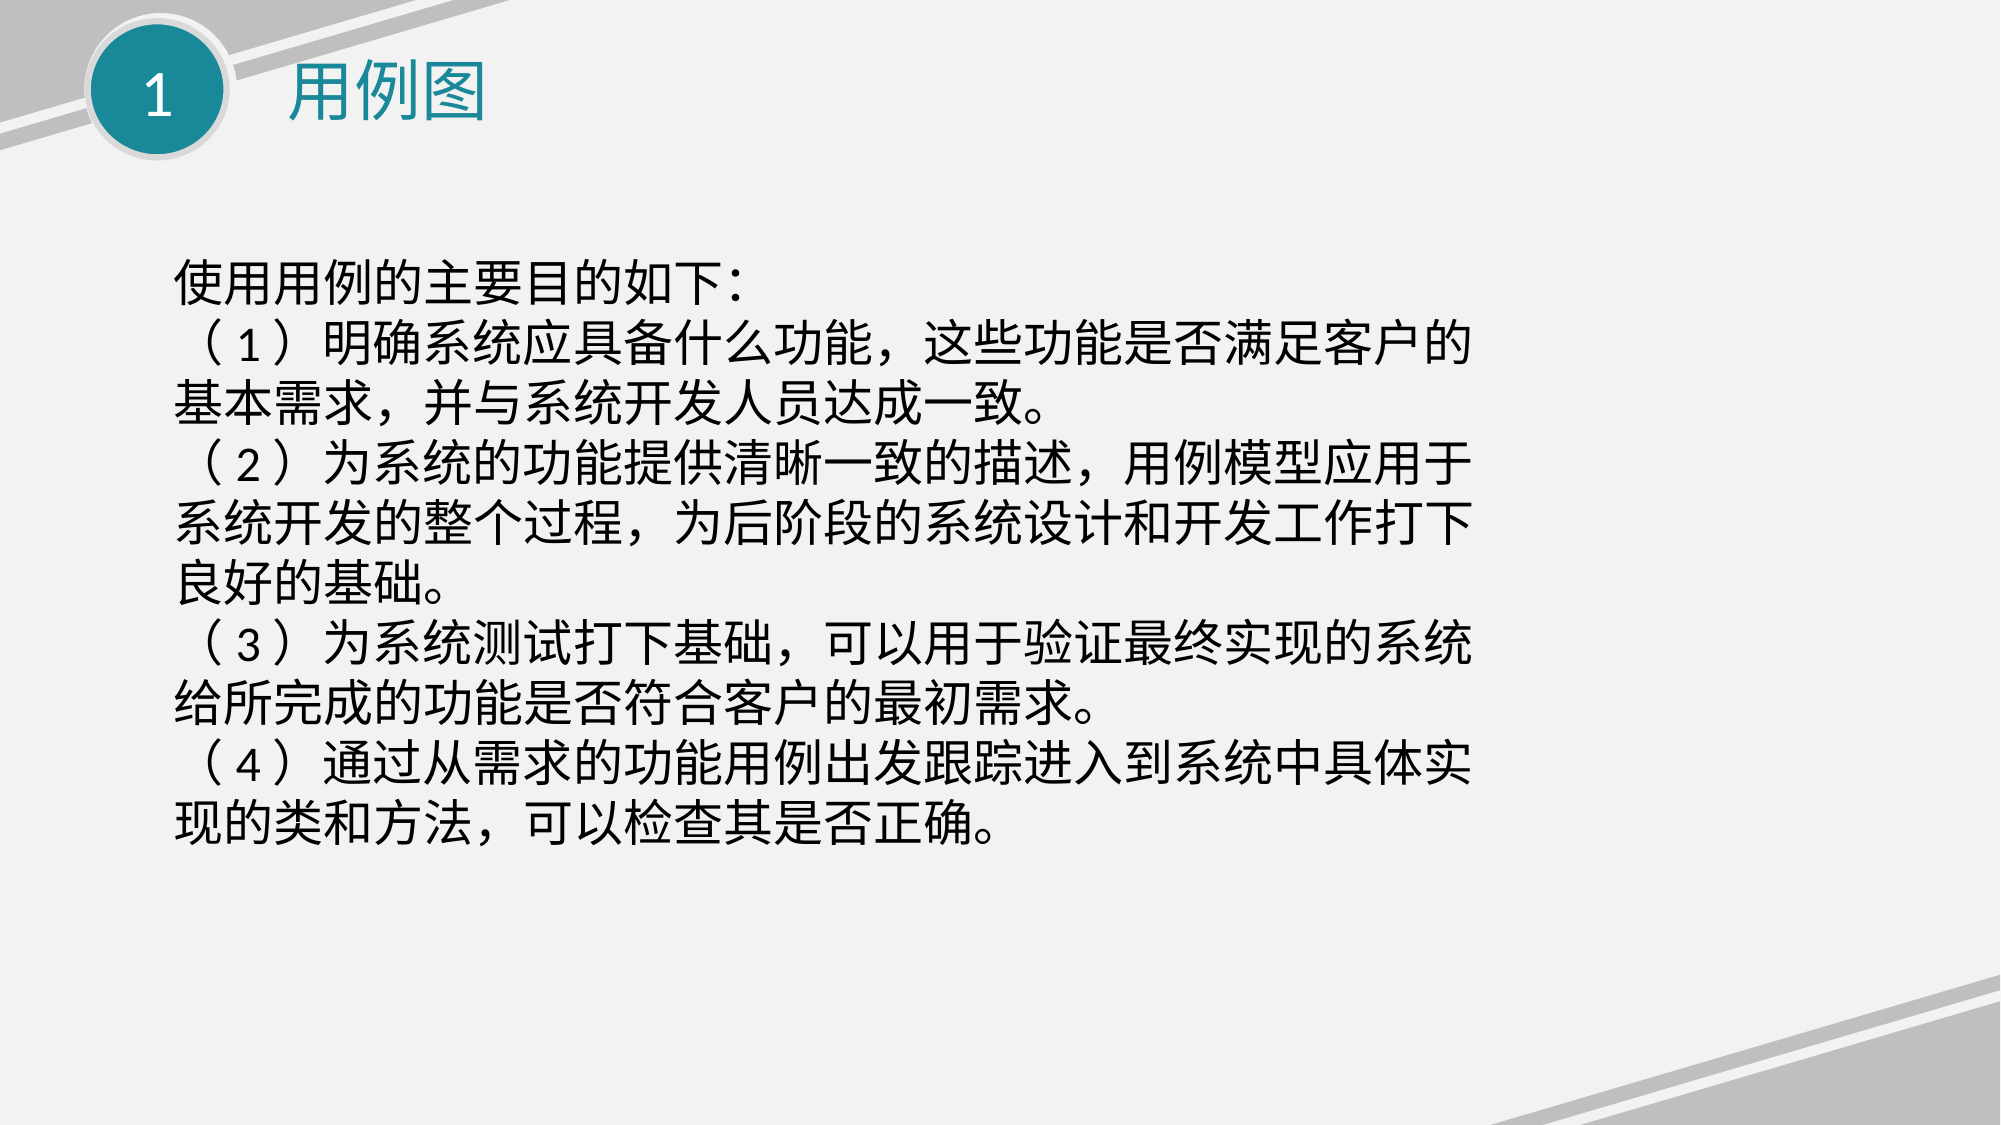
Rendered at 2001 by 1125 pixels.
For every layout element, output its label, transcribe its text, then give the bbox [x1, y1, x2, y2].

text_box 1 [86, 20, 228, 159]
text_box 用例图 [273, 41, 1127, 137]
text_box 使用用例的主要目的如下： （1）明确系统应具备什么功能，这些功能是否满足客户的基本需求，并与系统开发人员达成一致。 （2）为系统的功能提供清晰一致的描述，用例模型应用于系统开发的整个过程，为后阶段的系统设计和开发工作打下良好的基础。 （3）为系统测试打下基础，可以用于验证最终实现的系统给所完成的功能是否符合客户的最初需求。 （4）通过从需求的功能用例出发跟踪进入到系统中具体实现的类和方法，可以检查其是否正确。 [158, 244, 1500, 859]
